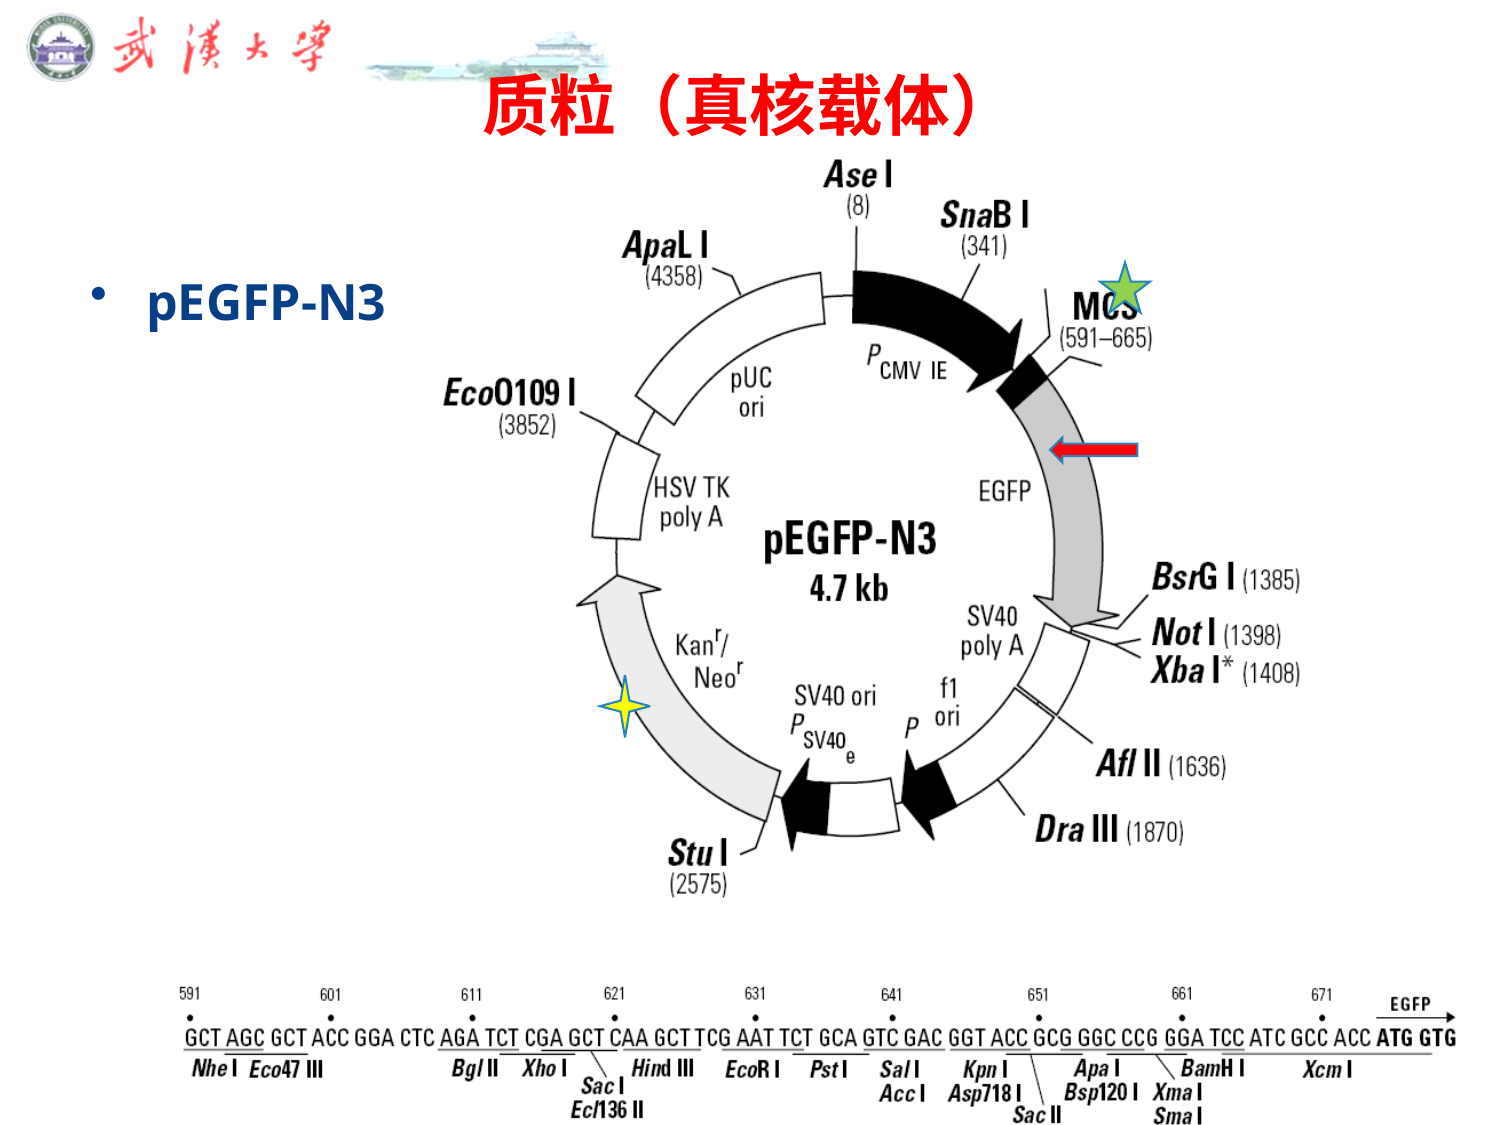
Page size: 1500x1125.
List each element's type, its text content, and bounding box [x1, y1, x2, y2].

title 质粒（真核载体） [75, 50, 1425, 142]
picture [12, 142, 1458, 1125]
text_box [24, 10, 625, 88]
